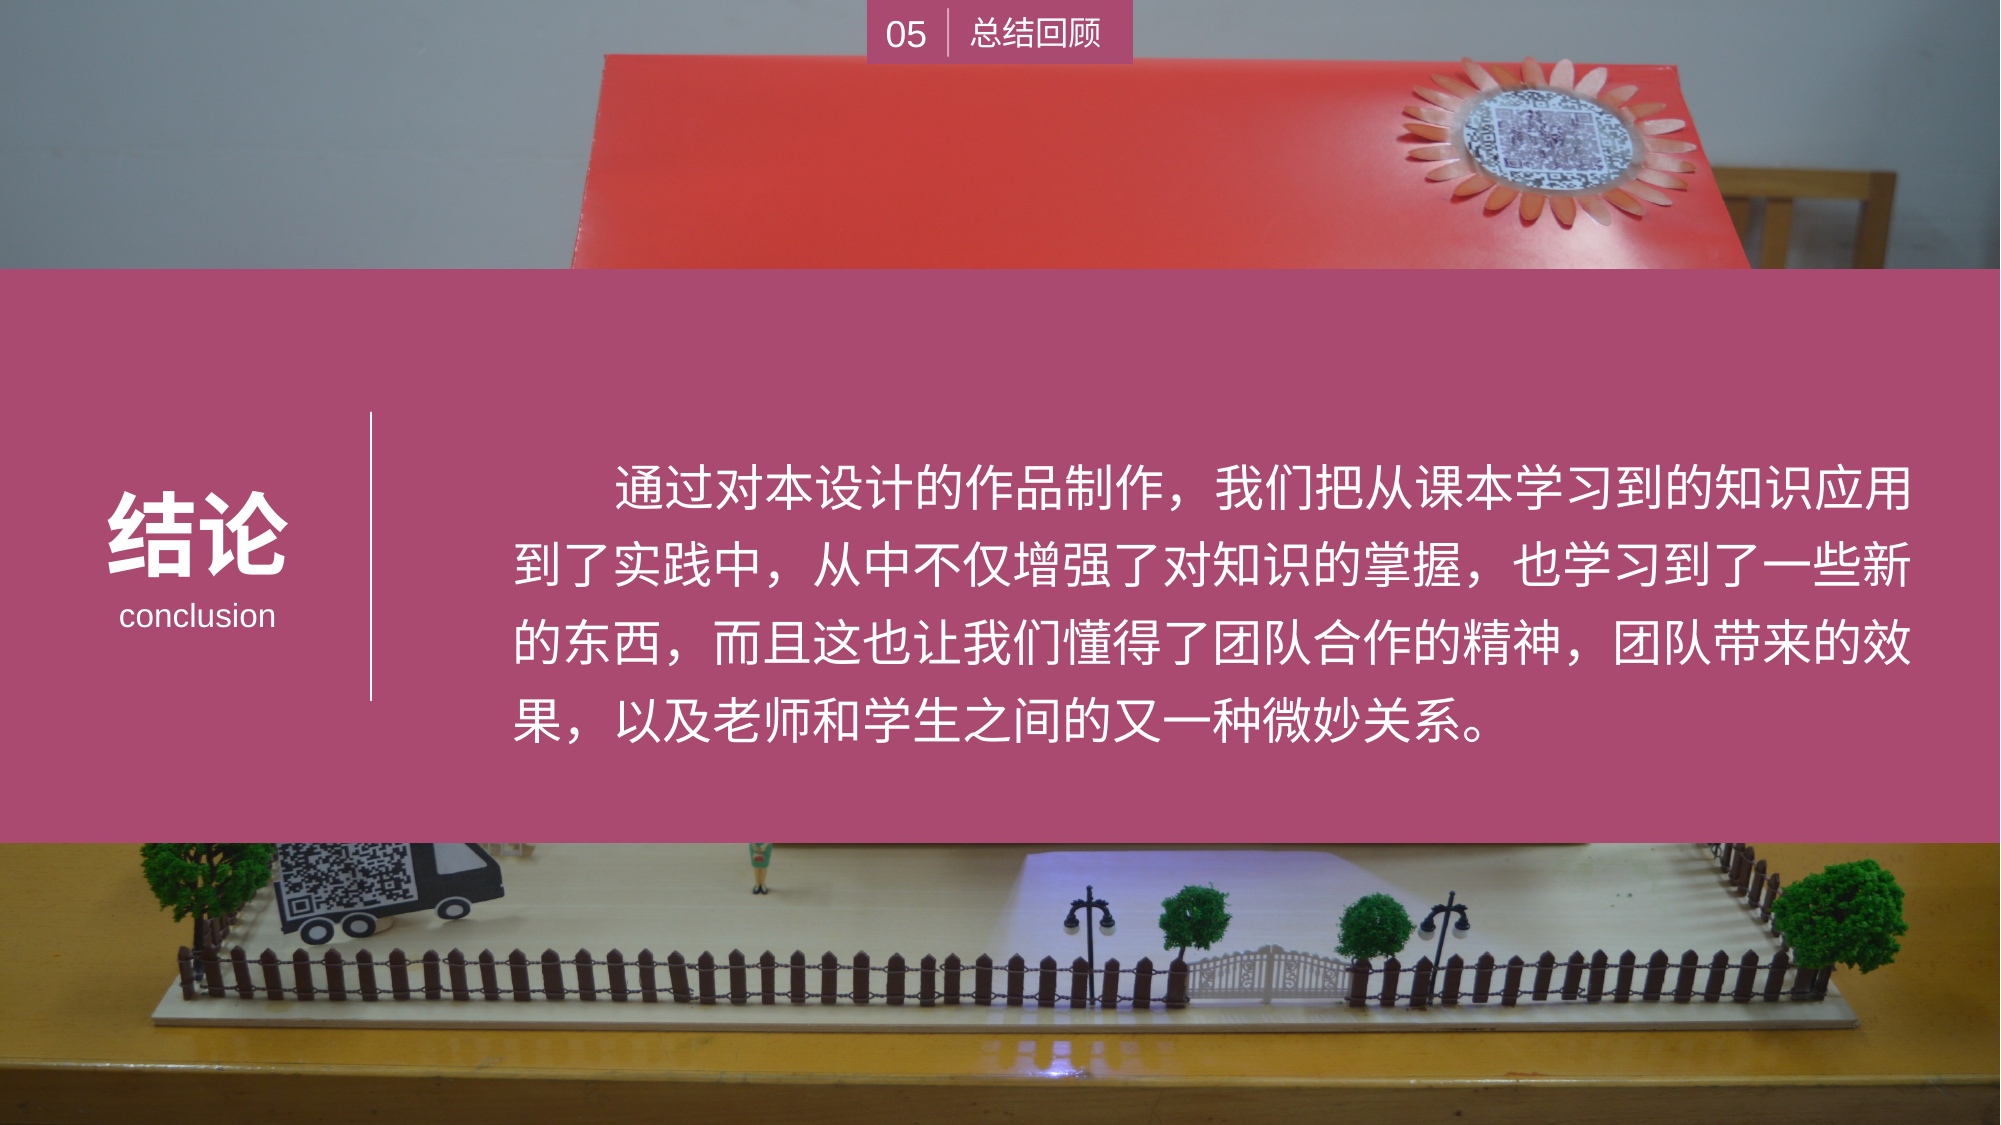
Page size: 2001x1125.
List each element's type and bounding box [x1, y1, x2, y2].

text_box [90, 470, 306, 643]
text_box [867, 0, 1133, 63]
picture [0, 0, 2000, 1125]
